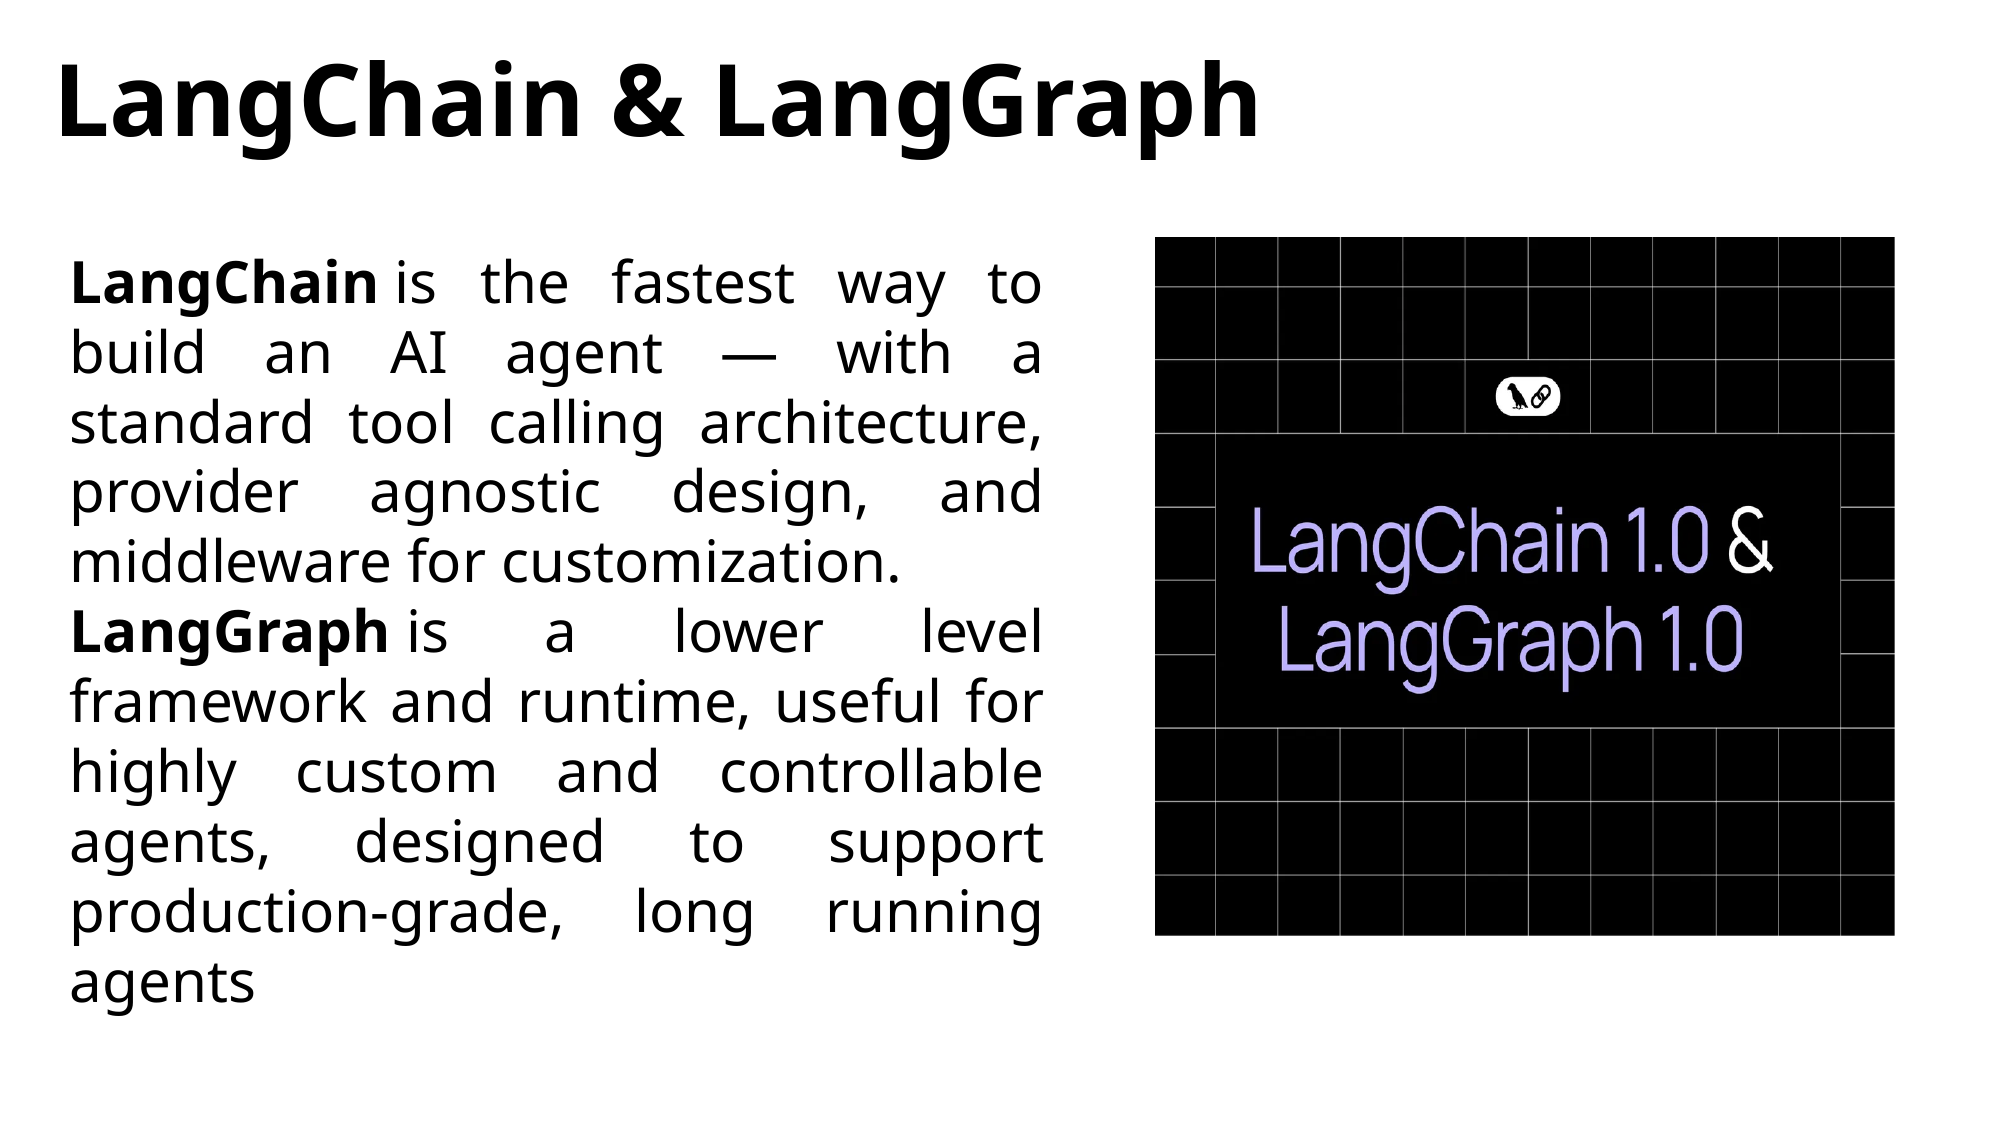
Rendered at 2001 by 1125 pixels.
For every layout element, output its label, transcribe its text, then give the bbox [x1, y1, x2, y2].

text_box LangChain & LangGraph [38, 29, 1438, 165]
picture [1154, 236, 1896, 937]
text_box LangChain is the fastest way to build an AI agent — with a standard tool calling architecture, provider agnostic design, and middleware for customization. LangGraph is a lower level framework and runtime, useful for highly custom and controllable agents, designed to support production-grade, long running agents [55, 237, 1059, 1022]
